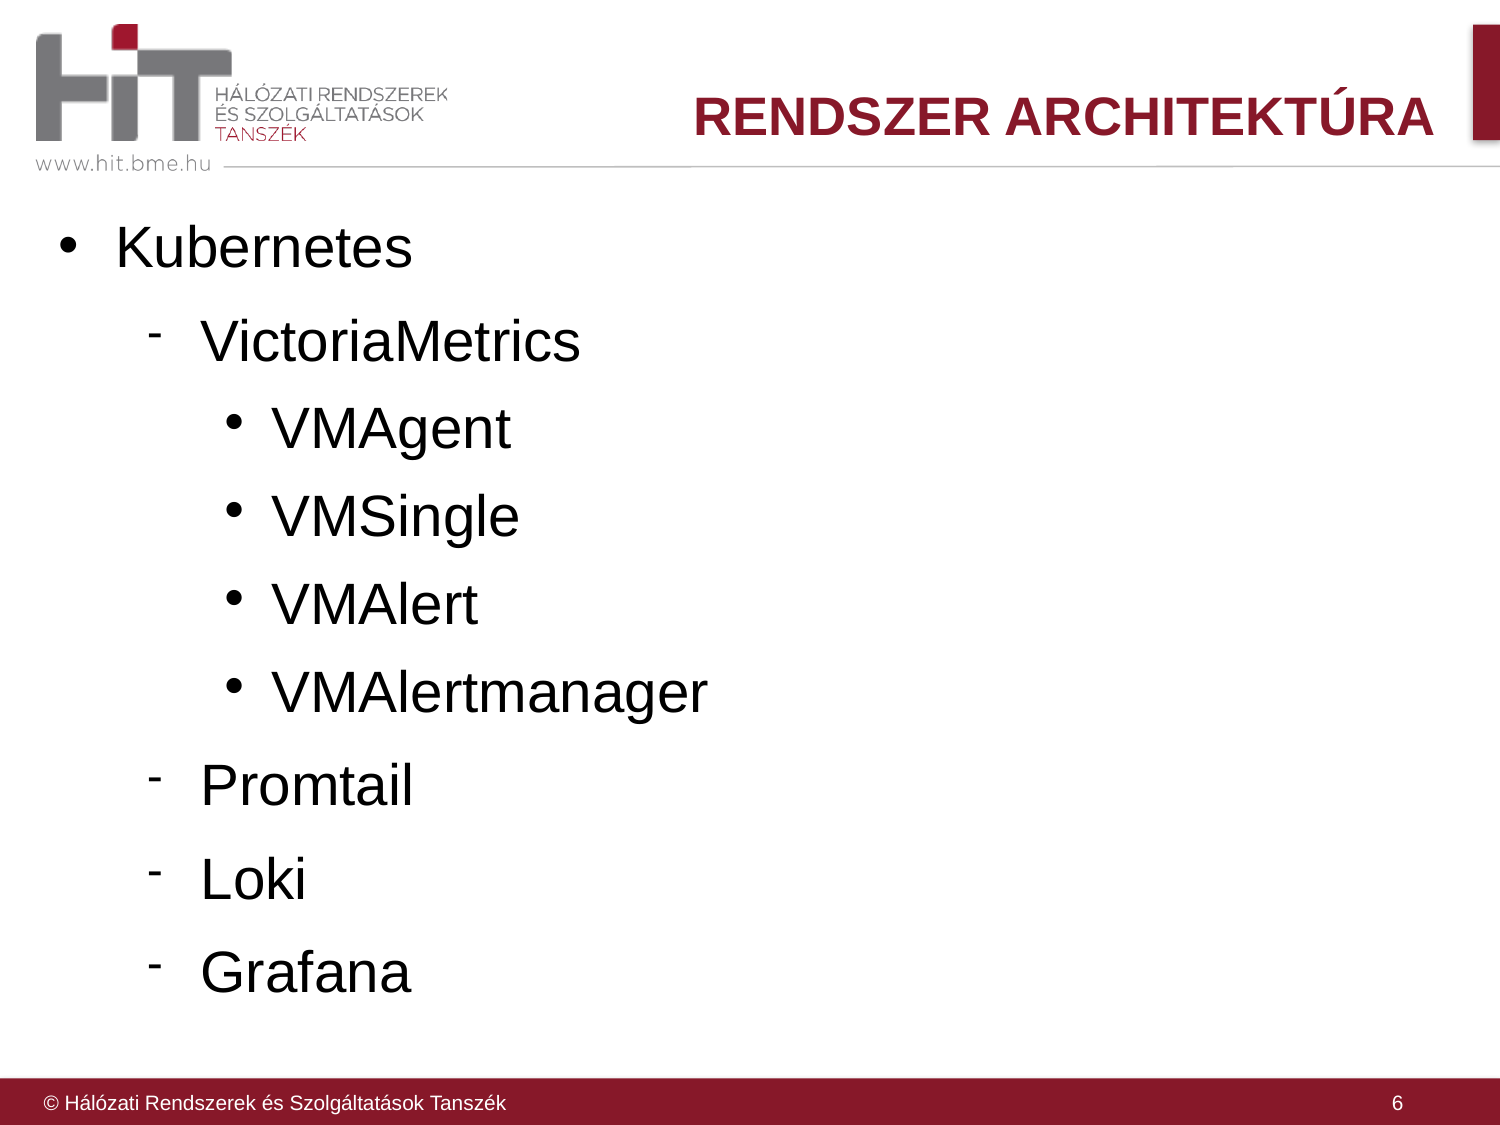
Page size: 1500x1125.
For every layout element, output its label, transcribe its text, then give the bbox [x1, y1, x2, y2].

list Kubernetes VictoriaMetrics VMAgent VMSingle VMAlert VMAlertmanager Promtail Loki Grafana [44, 201, 1452, 1045]
title RENDSZER architektúra [502, 15, 1452, 155]
